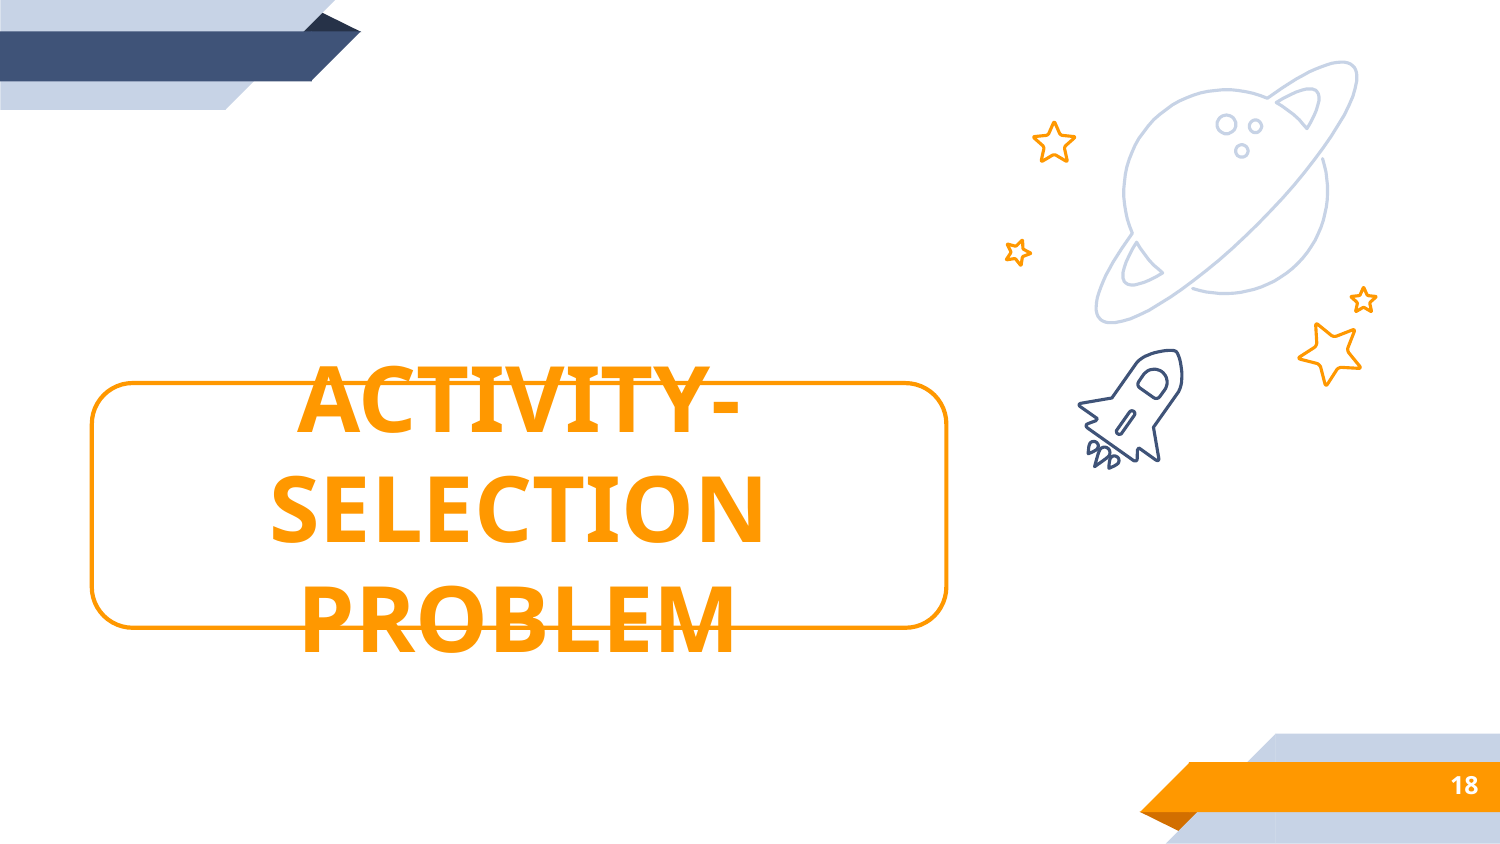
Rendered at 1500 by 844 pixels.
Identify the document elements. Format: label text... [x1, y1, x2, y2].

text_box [1080, 356, 1189, 464]
text_box [92, 380, 947, 410]
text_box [1095, 61, 1357, 323]
slide_number 18 [1249, 760, 1494, 813]
title ACTIVITY-SELECTION PROBLEM [62, 410, 976, 601]
text_box [92, 601, 946, 630]
